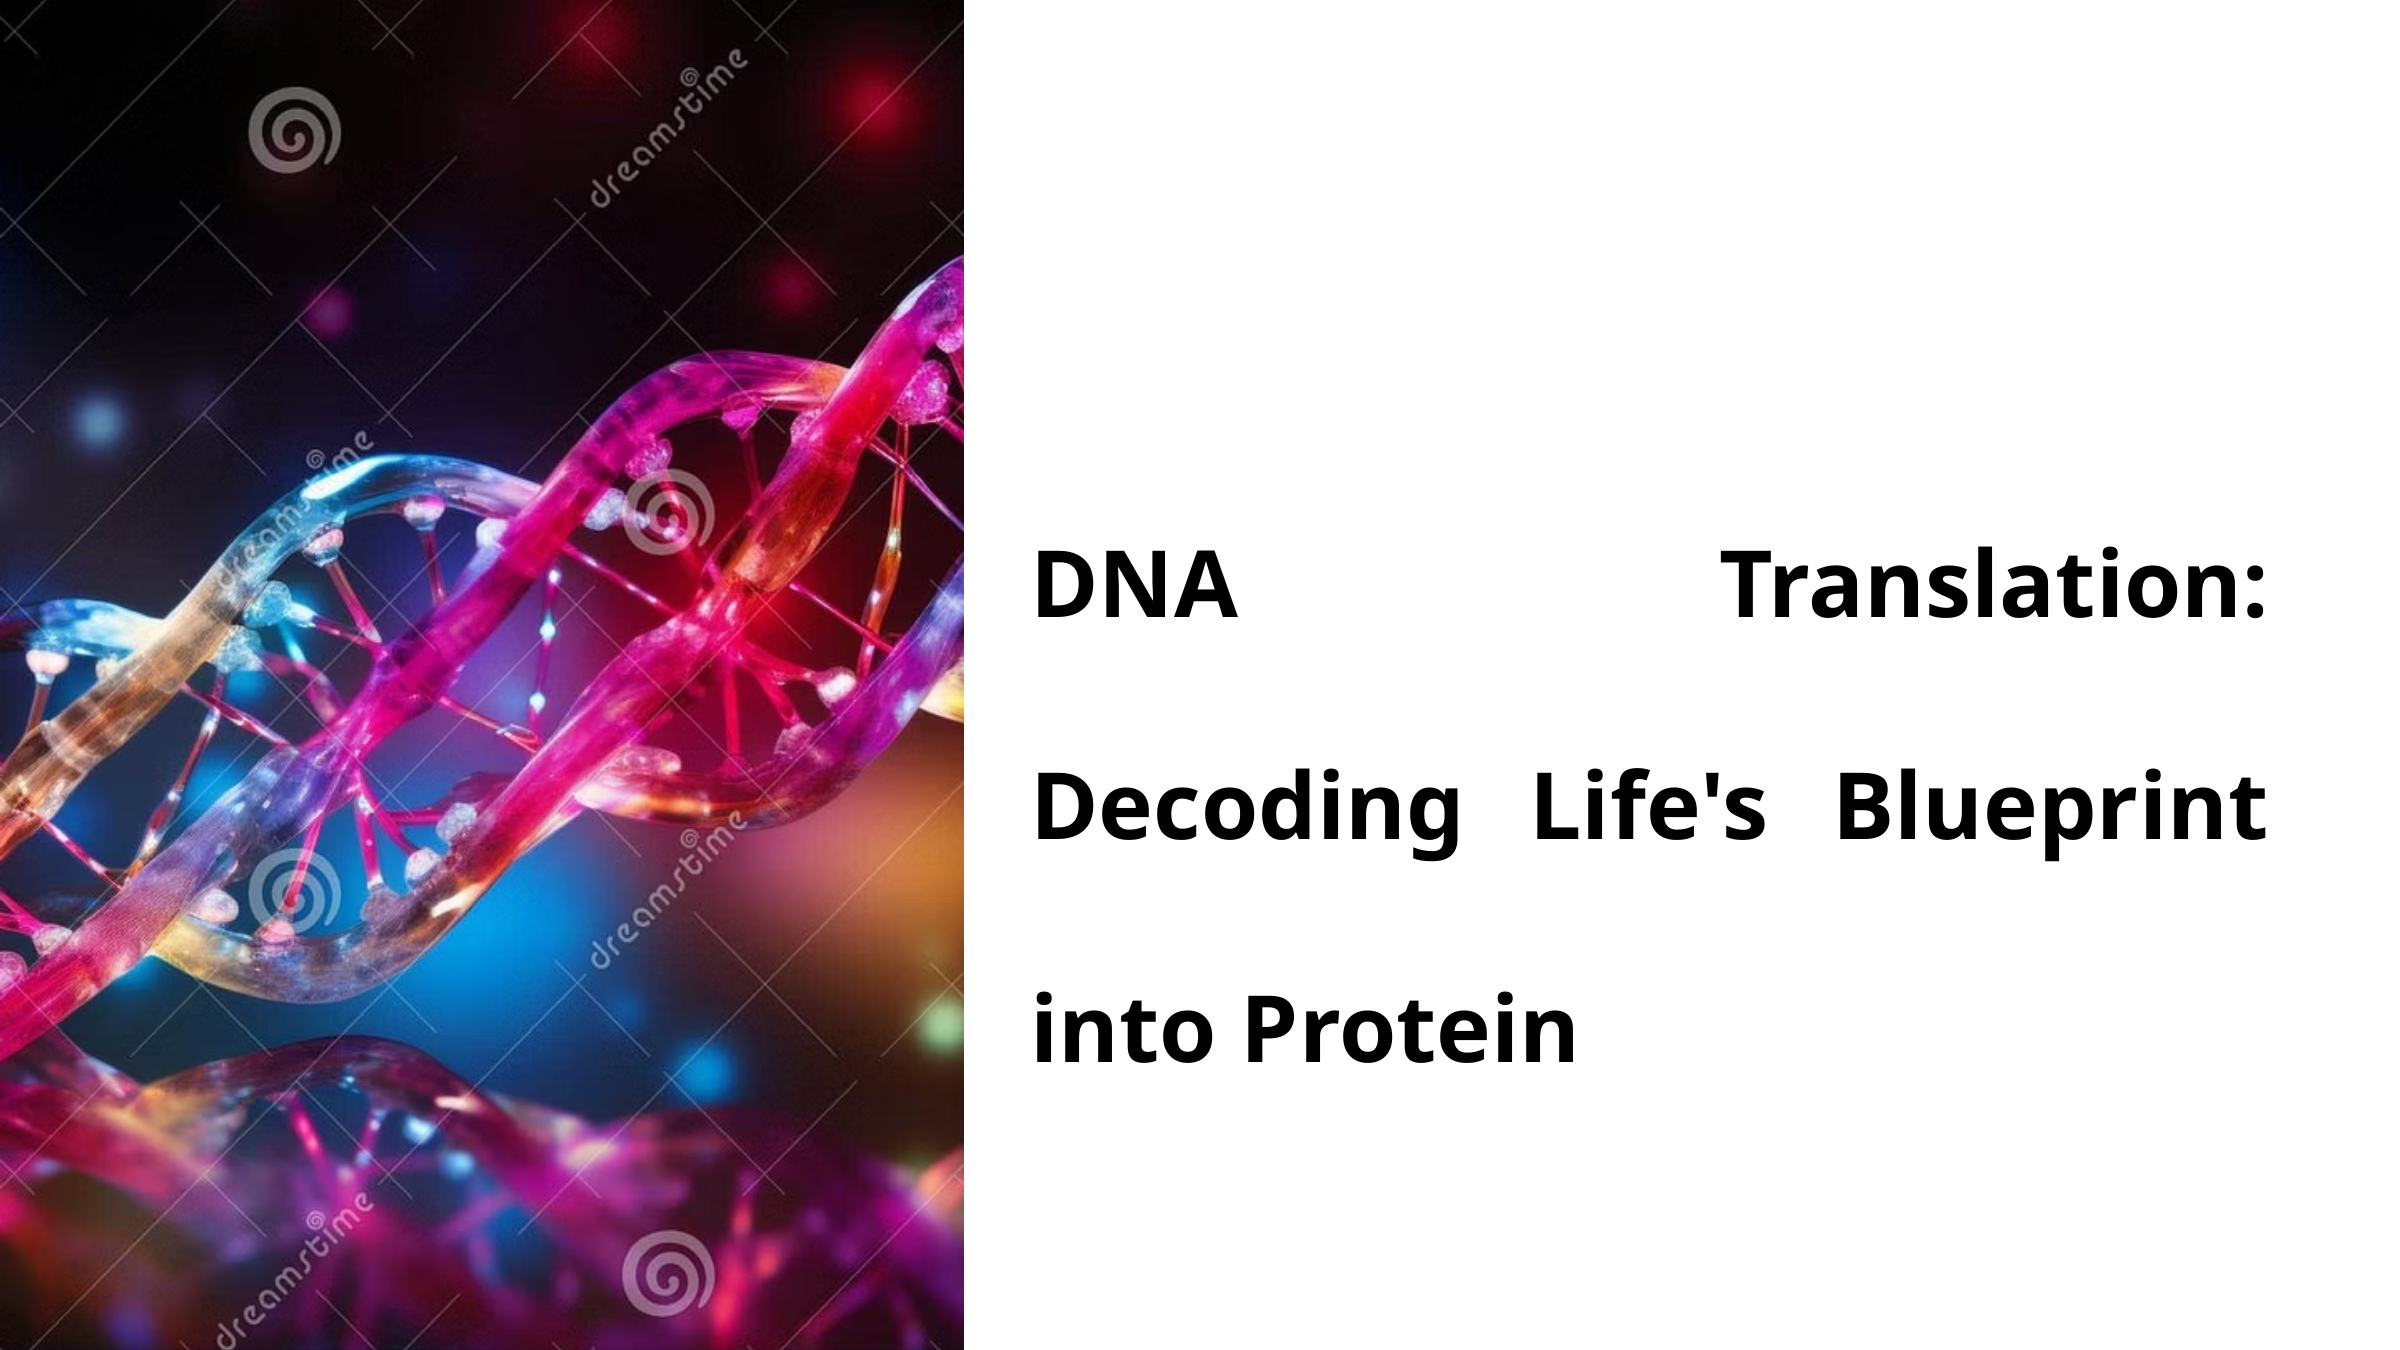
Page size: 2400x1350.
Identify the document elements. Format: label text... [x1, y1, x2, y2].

text_box DNA Translation: Decoding Life's Blueprint into Protein [1030, 413, 2270, 762]
picture [0, 0, 964, 1350]
